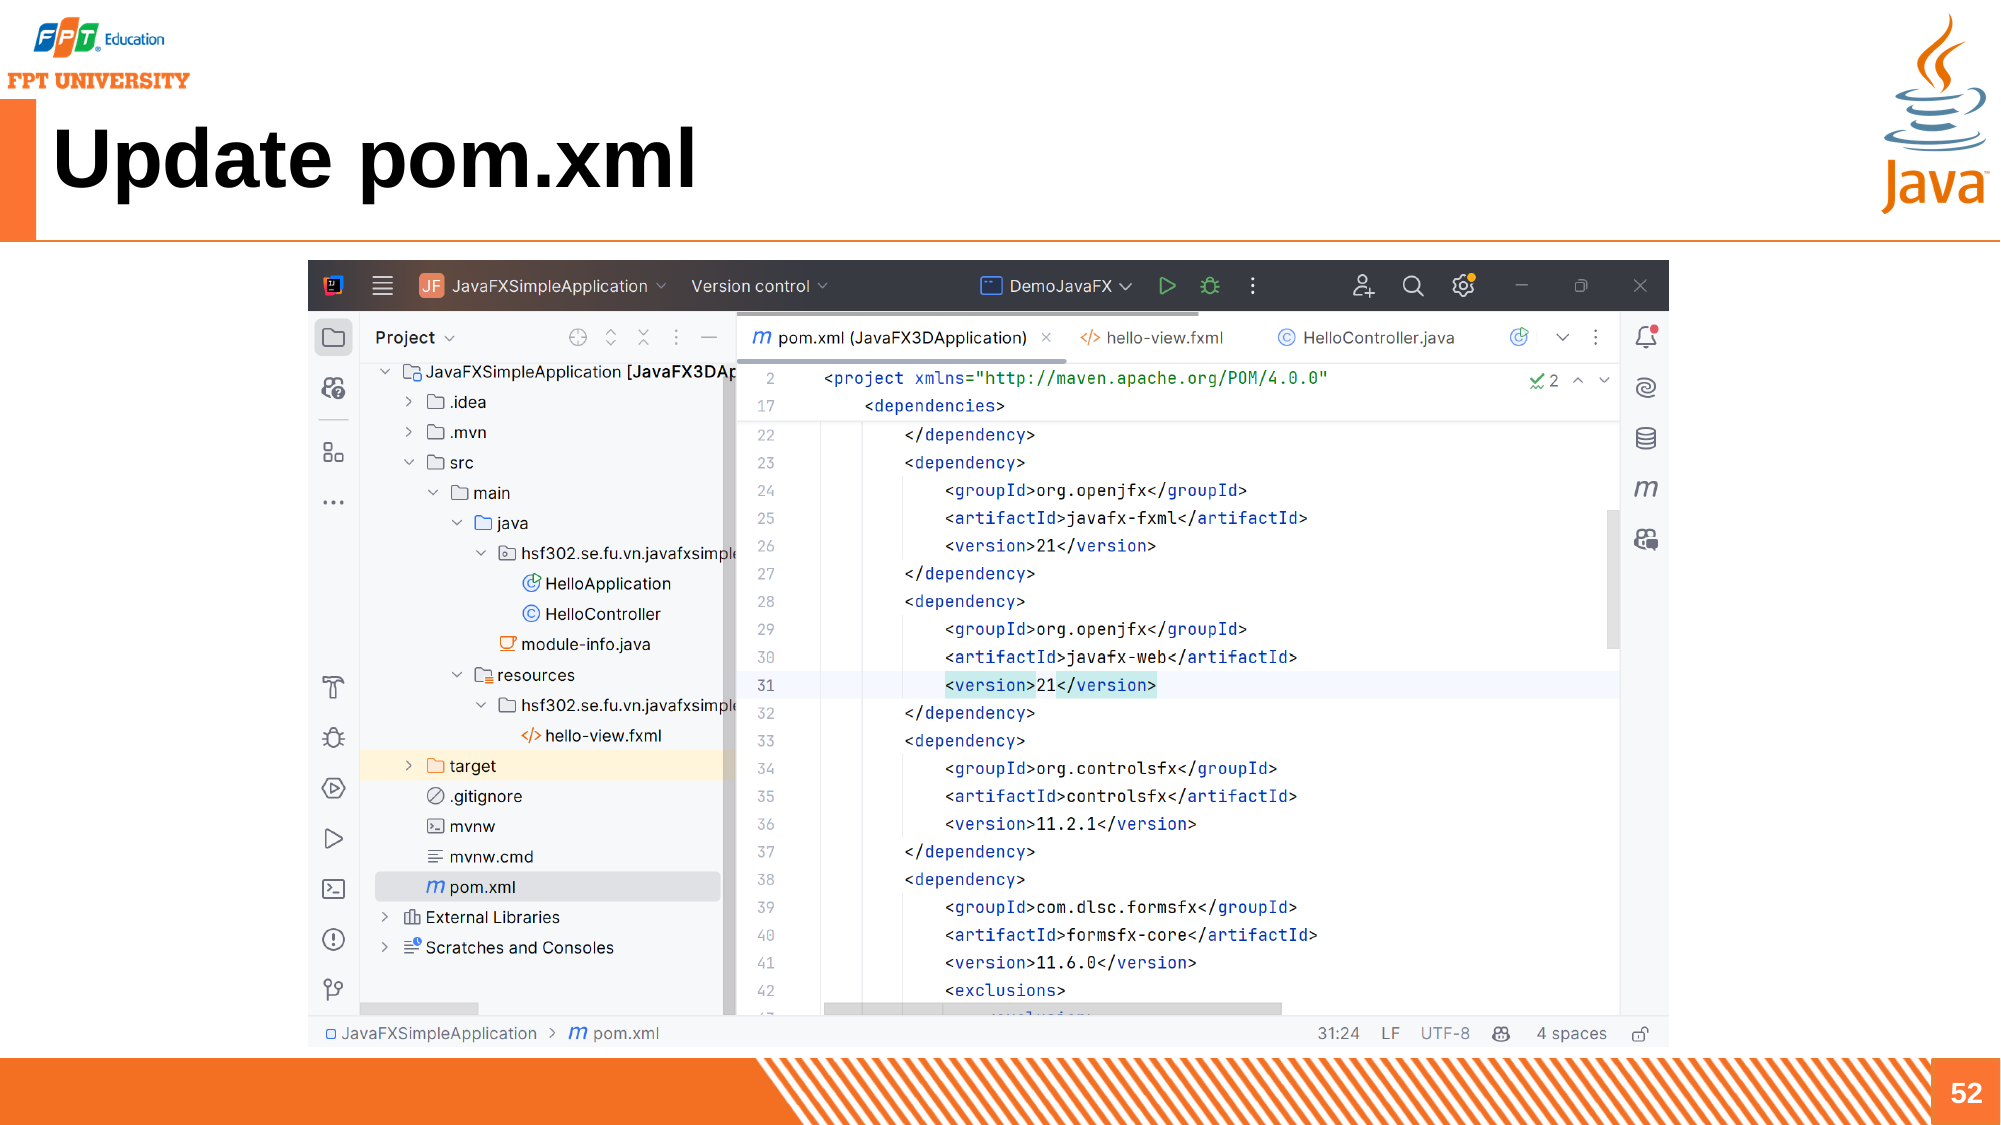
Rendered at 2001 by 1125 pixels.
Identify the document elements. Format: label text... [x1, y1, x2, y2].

slide_number 52 [1933, 1059, 2000, 1124]
picture [307, 259, 1670, 1047]
picture [0, 2, 197, 99]
title Update pom.xml [37, 107, 1870, 214]
picture [1868, 4, 2000, 226]
picture [0, 1058, 1934, 1125]
